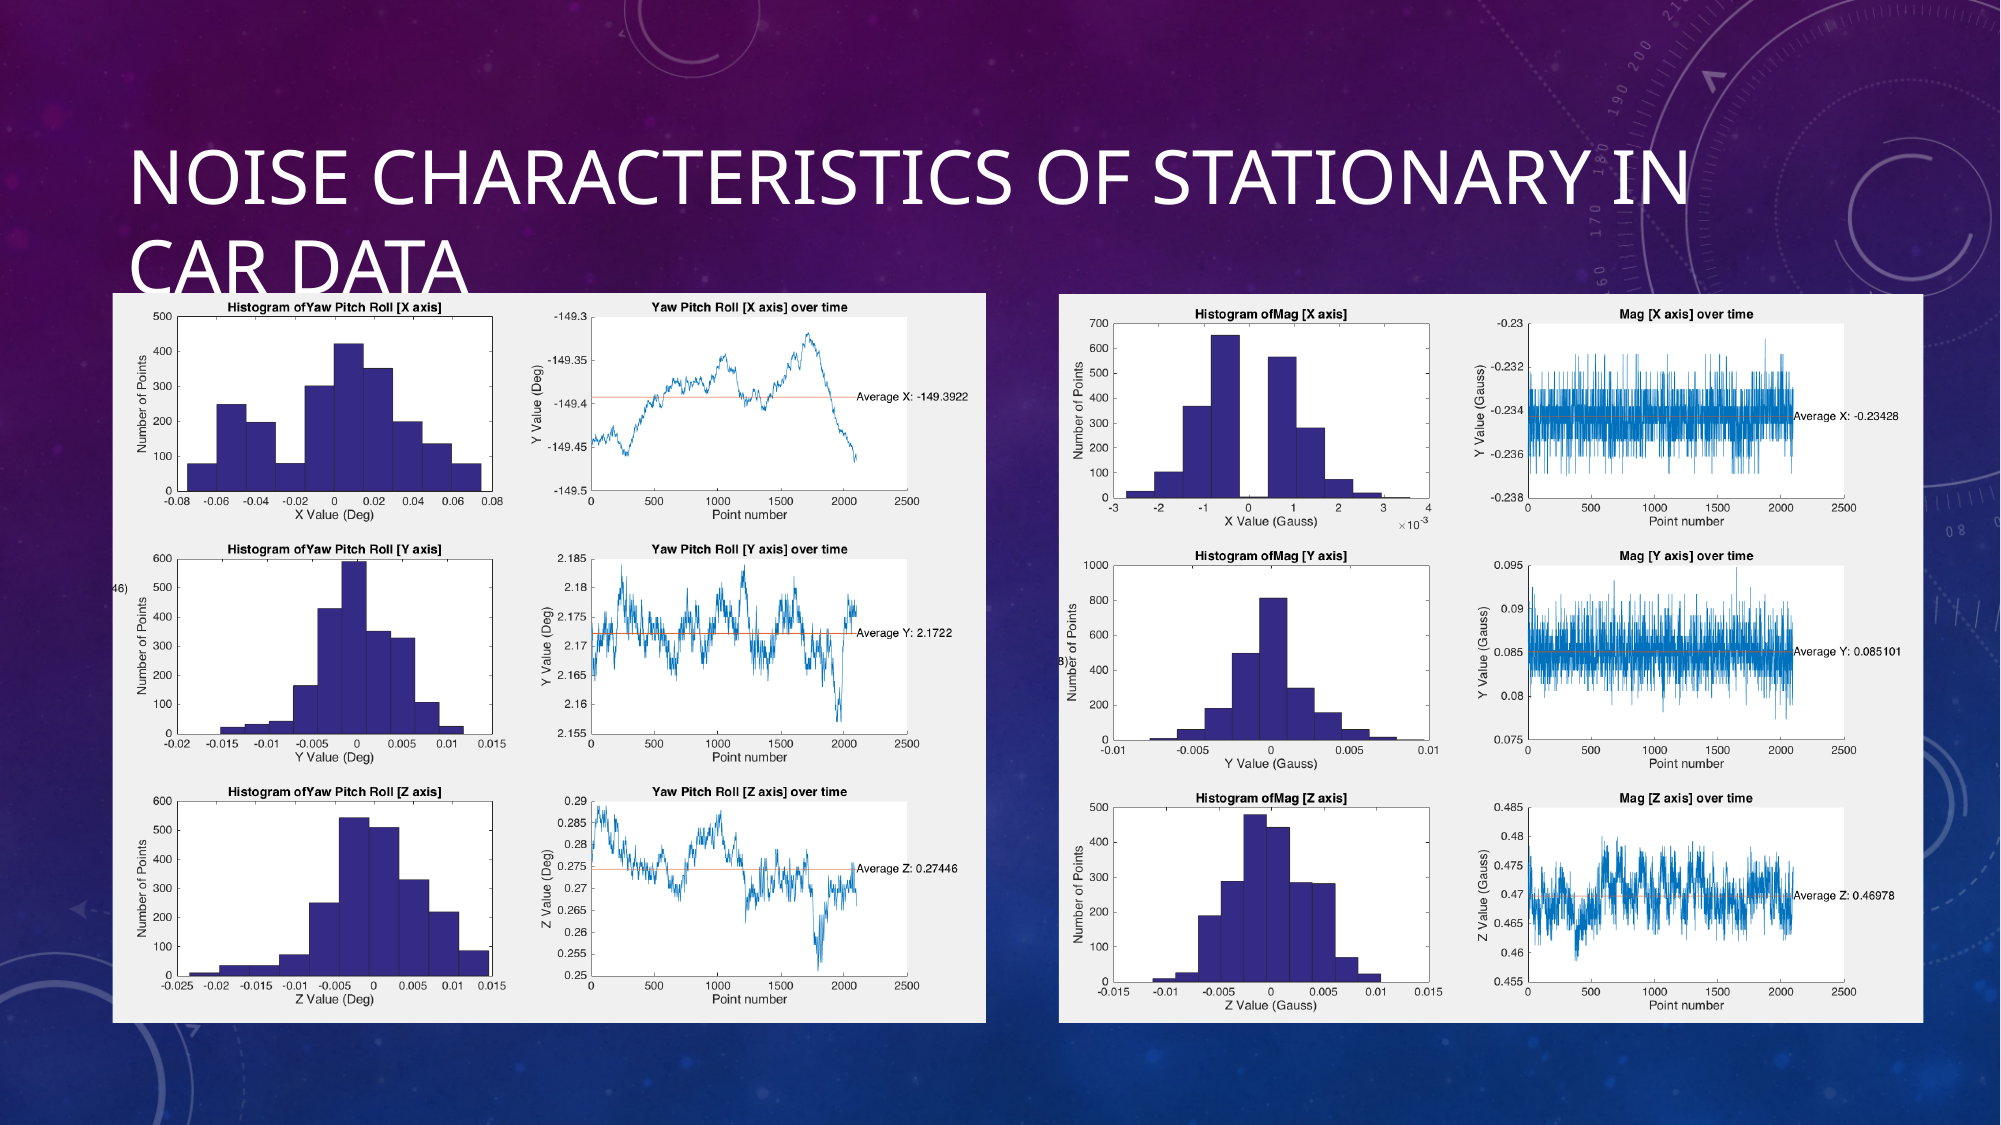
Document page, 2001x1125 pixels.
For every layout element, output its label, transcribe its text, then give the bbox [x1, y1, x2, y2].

picture [0, 0, 2001, 1125]
title Noise Characteristics of Stationary In Car Data [112, 99, 1775, 339]
